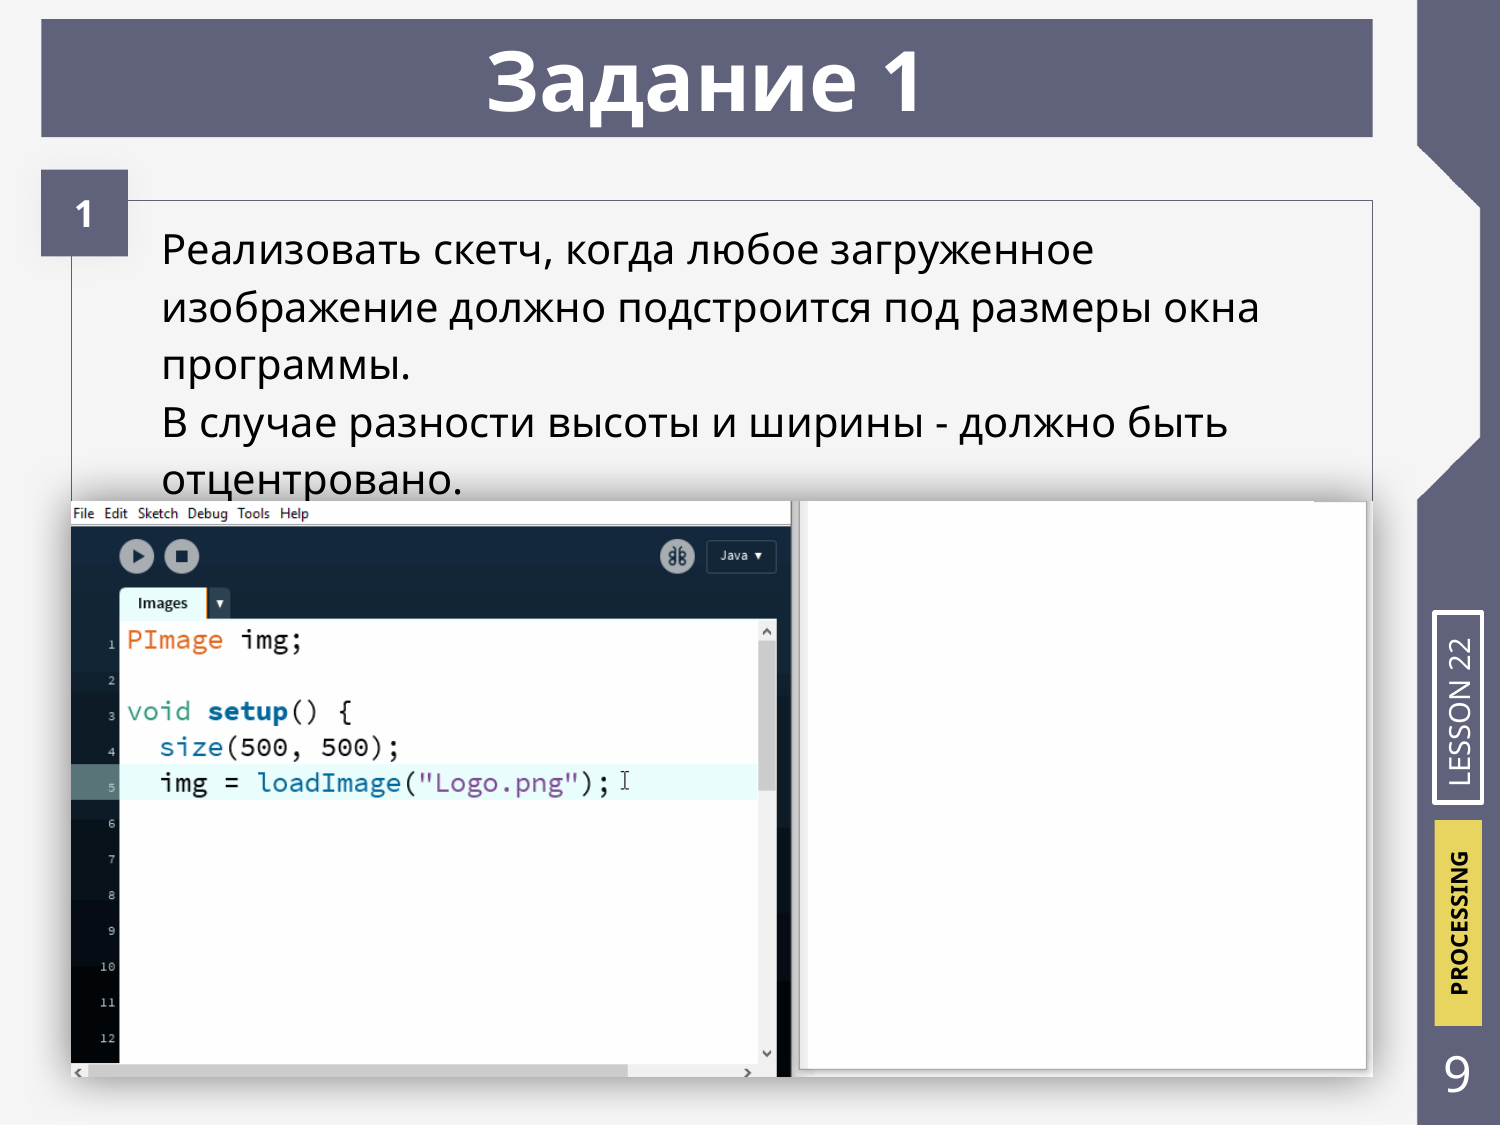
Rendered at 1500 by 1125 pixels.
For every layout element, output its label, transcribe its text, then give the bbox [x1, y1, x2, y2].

slide_number ‹#› [1401, 1029, 1500, 1125]
text_box Реализовать скетч, когда любое загруженное изображение должно подстроится под размеры окна программы. В случае разности высоты и ширины - должно быть отцентровано. [71, 200, 1373, 475]
picture [0, 0, 1500, 1125]
text_box Задание 1 [41, 19, 1373, 138]
text_box 1 [41, 169, 128, 257]
list LESSON 22 [1432, 610, 1484, 805]
